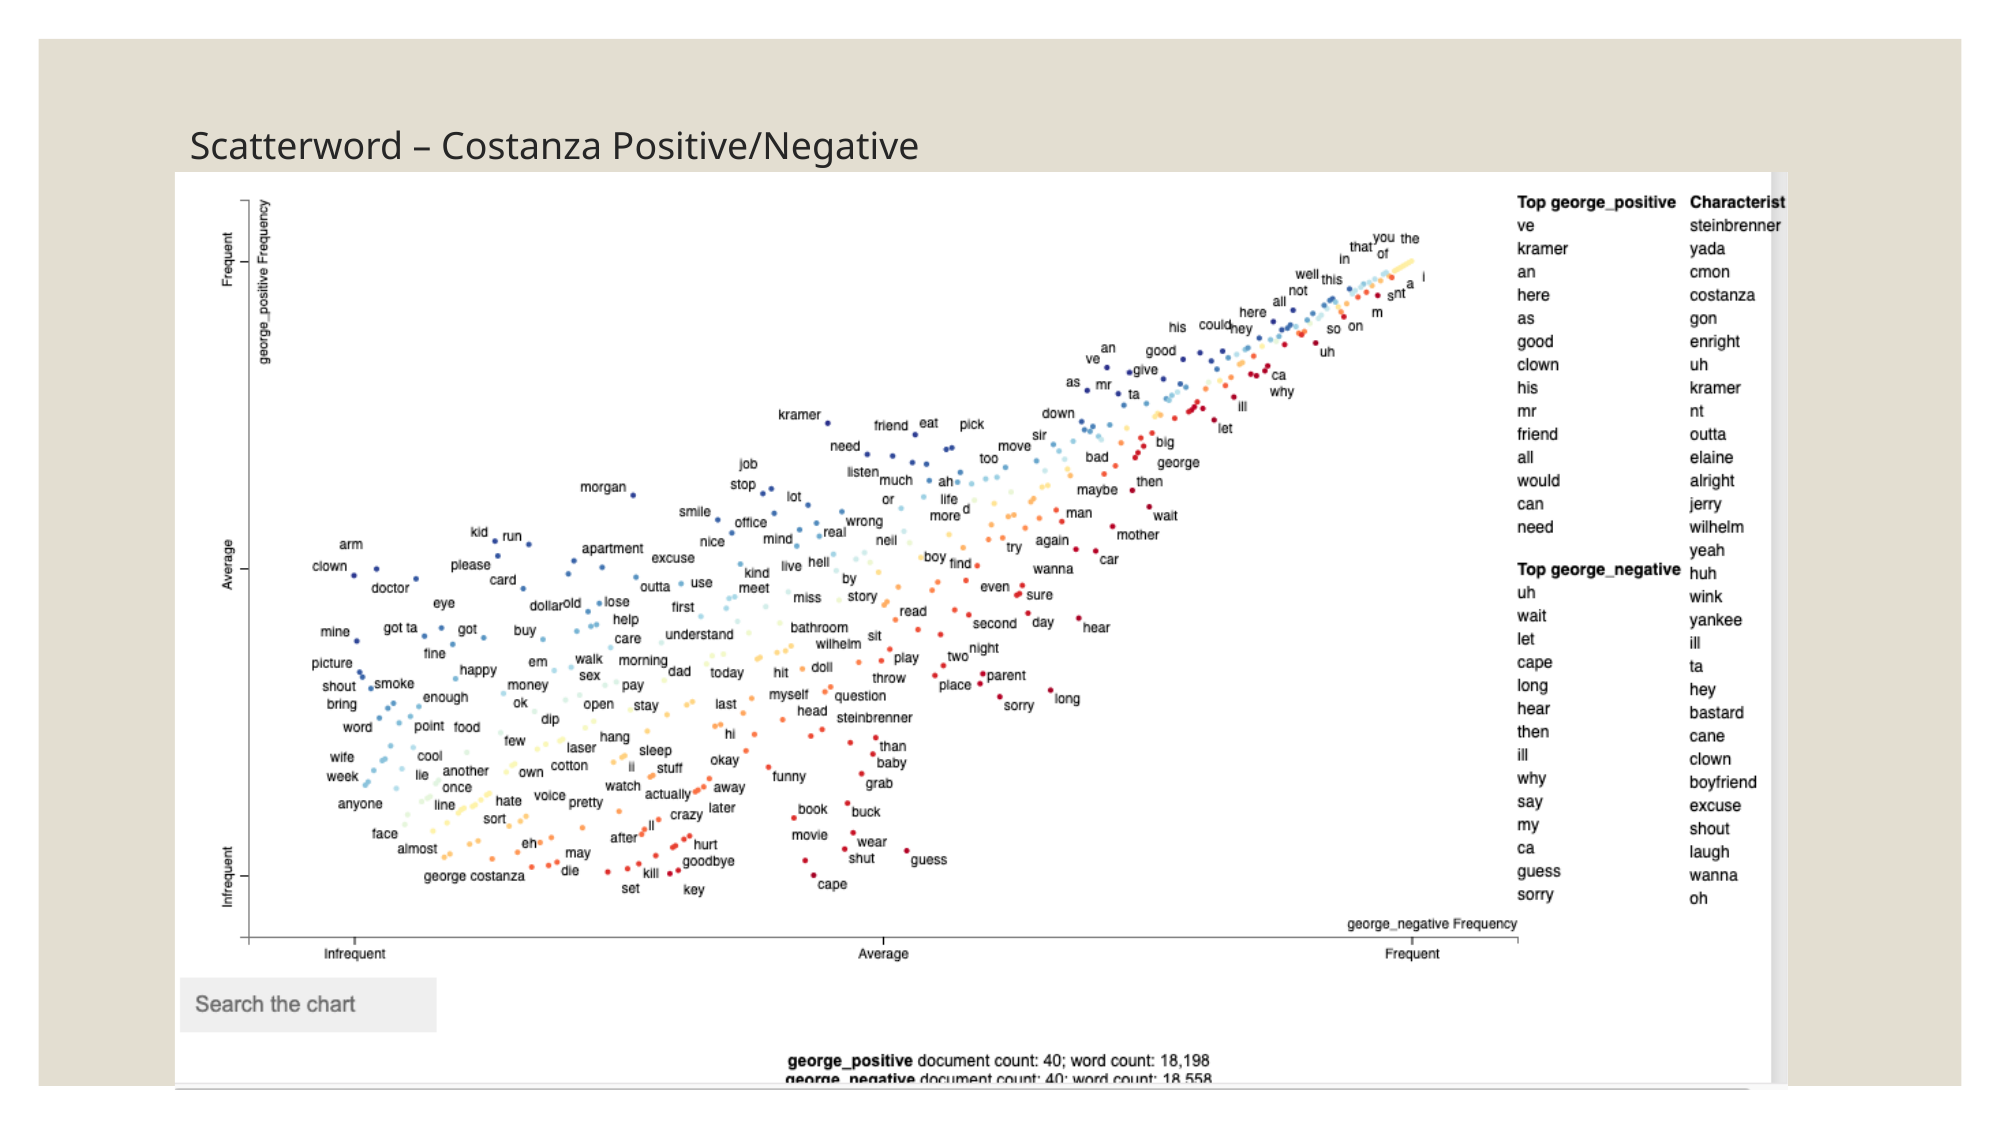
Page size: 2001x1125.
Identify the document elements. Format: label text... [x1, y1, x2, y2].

title Scatterword – Costanza Positive/Negative [174, 105, 1879, 191]
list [174, 172, 1788, 1090]
